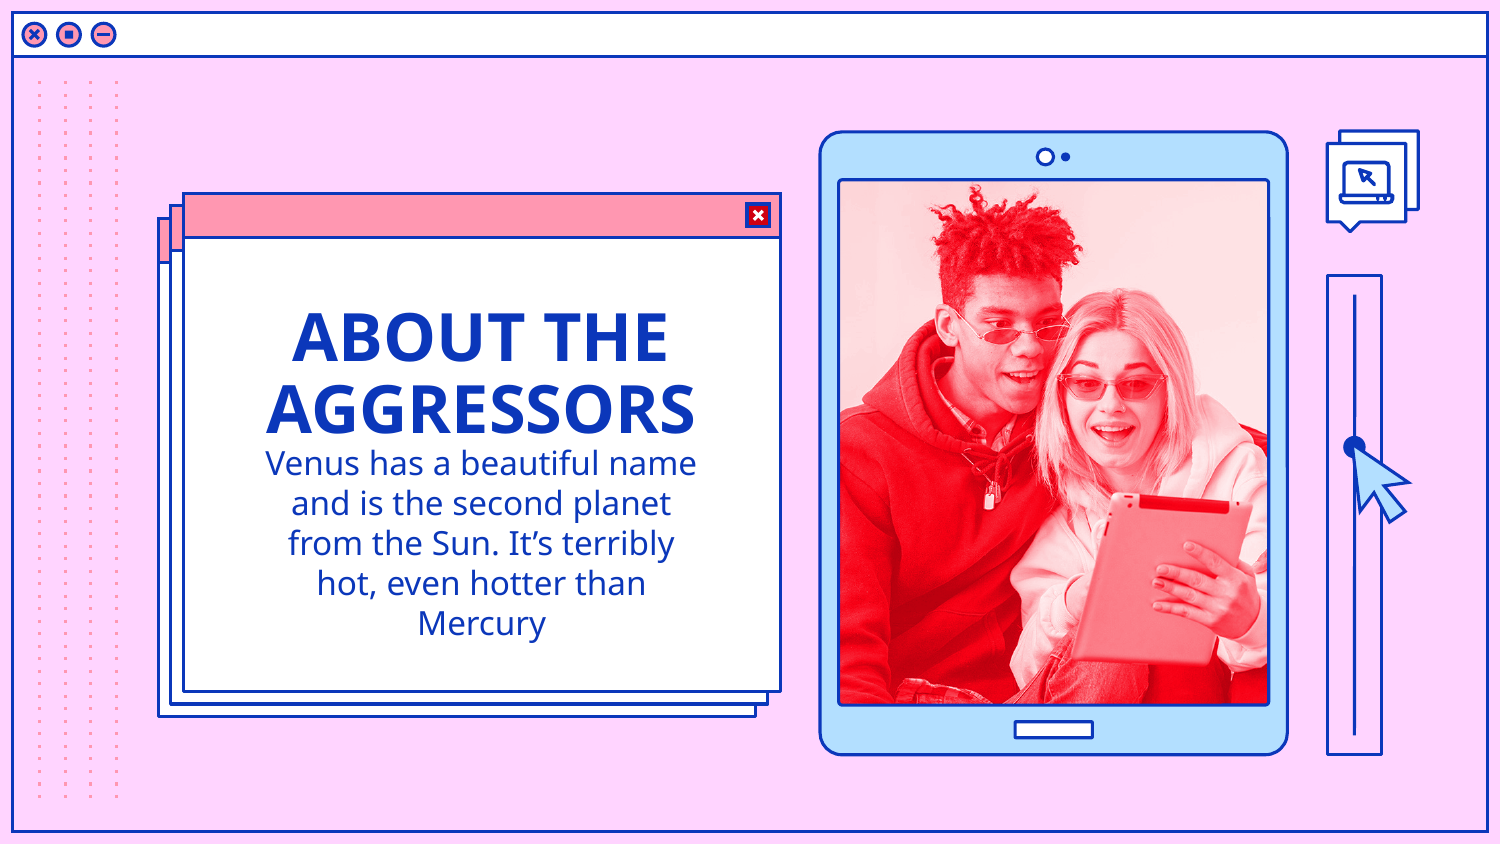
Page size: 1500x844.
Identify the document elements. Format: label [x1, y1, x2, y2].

text_box [819, 131, 1288, 755]
text_box [157, 193, 781, 717]
picture [838, 179, 1269, 706]
